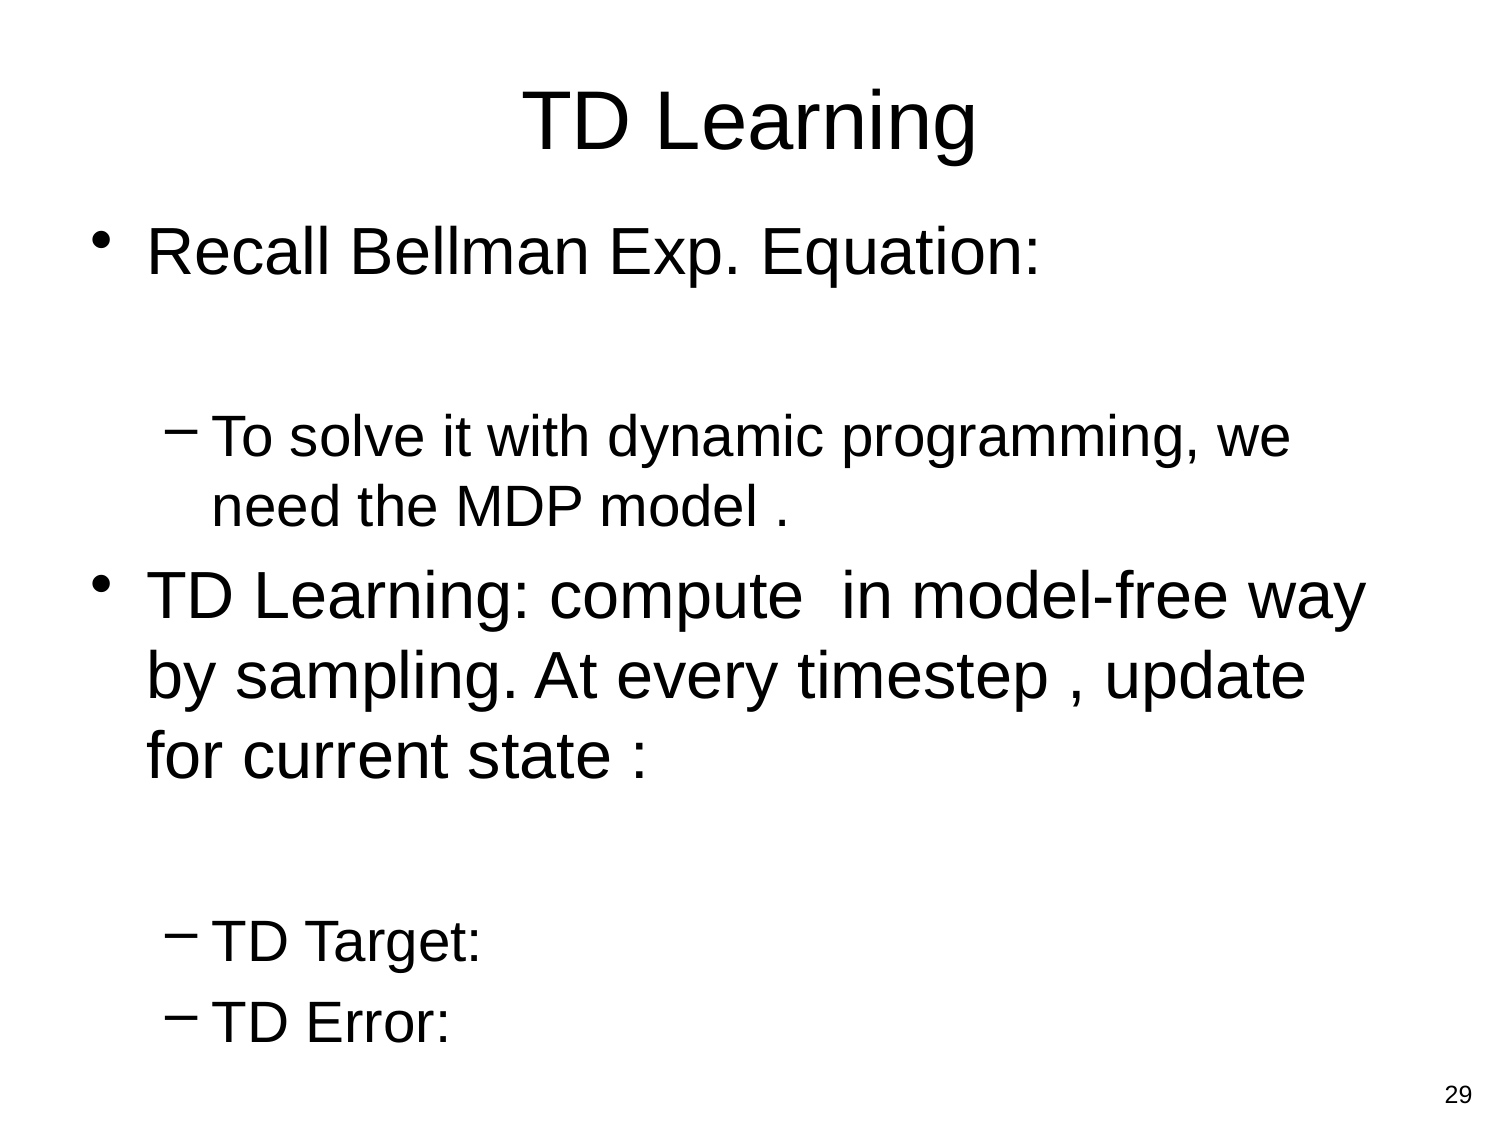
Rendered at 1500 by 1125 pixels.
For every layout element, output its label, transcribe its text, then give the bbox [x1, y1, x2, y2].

title TD Learning [74, 44, 1426, 188]
slide_number 29 [1137, 1070, 1488, 1112]
